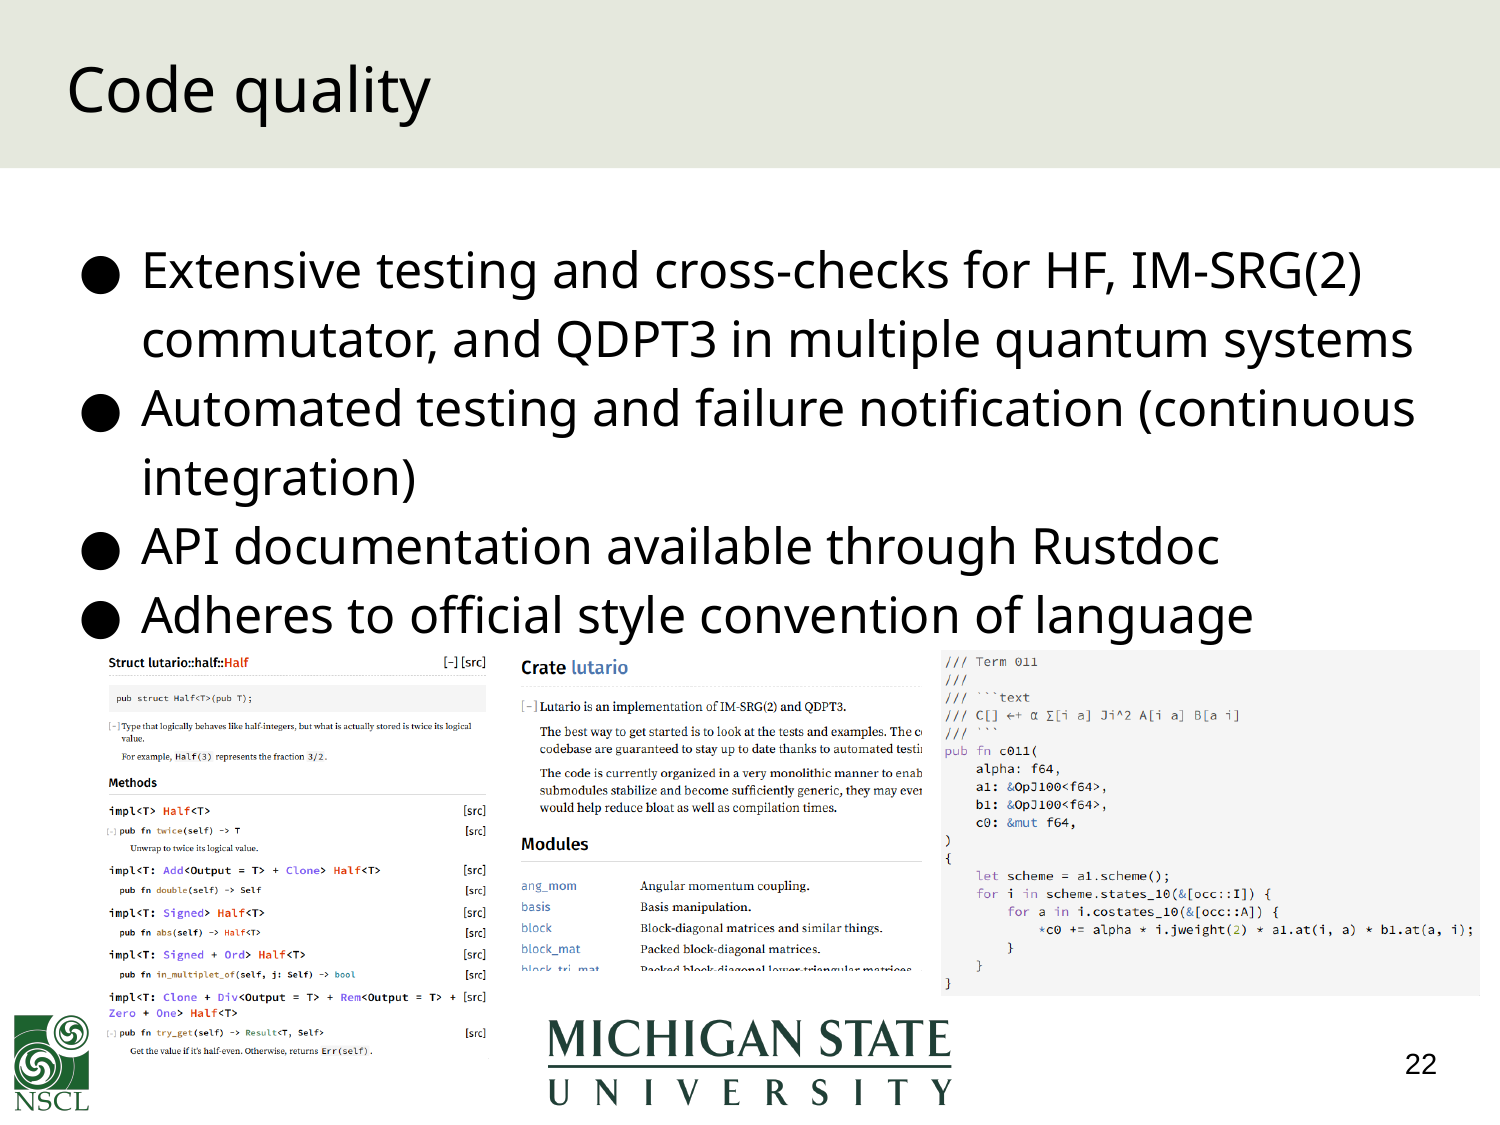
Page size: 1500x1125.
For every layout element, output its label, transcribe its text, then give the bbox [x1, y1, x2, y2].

picture [99, 649, 489, 1060]
list Extensive testing and cross-checks for HF, IM-SRG(2) commutator, and QDPT3 in multiple quantum systems Automated testing and failure notification (continuous integration) API documentation available through Rustdoc Adheres to official style convention of language [51, 214, 1449, 972]
picture [9, 1010, 94, 1116]
picture [507, 649, 922, 972]
title Code quality [51, 34, 1449, 161]
slide_number ‹#› [1389, 1019, 1480, 1106]
picture [548, 1019, 952, 1106]
picture [941, 649, 1481, 996]
